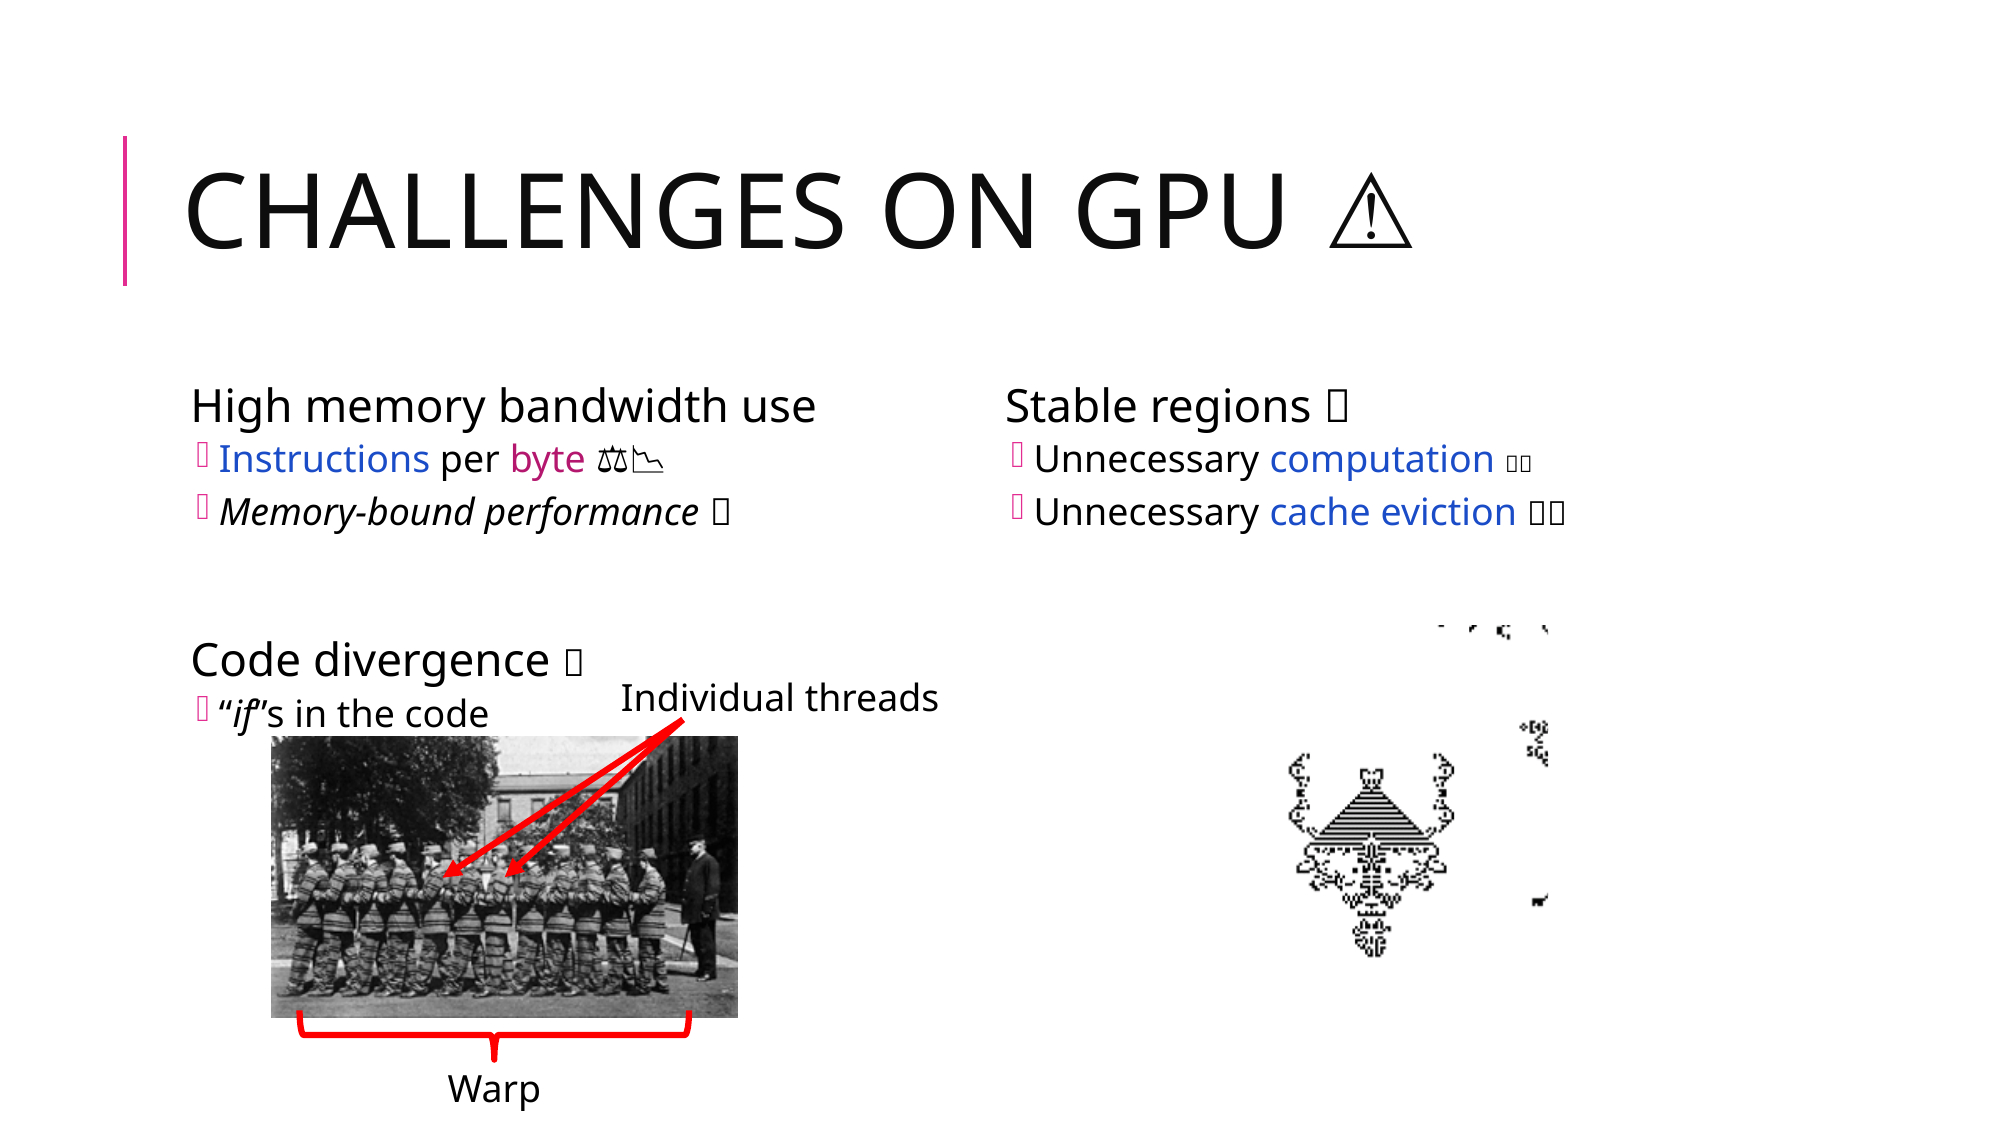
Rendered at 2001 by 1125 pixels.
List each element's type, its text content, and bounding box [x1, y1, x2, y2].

list High memory bandwidth use Instructions per byte ⚖️📉 Memory-bound performance 🐌 Code divergence 🔀 “if”s in the code [168, 375, 948, 1035]
text_box [299, 1026, 689, 1061]
text_box Individual threads [606, 666, 955, 727]
picture [1225, 625, 1549, 1014]
text_box Warp [432, 1057, 556, 1118]
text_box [504, 719, 684, 878]
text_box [442, 719, 499, 878]
title Challenges on GPU ⚠️ [168, 96, 1763, 342]
picture [271, 736, 738, 1019]
list Stable regions 🧘 Unnecessary computation 💤❌ Unnecessary cache eviction 🧹💾 [982, 375, 1763, 1035]
